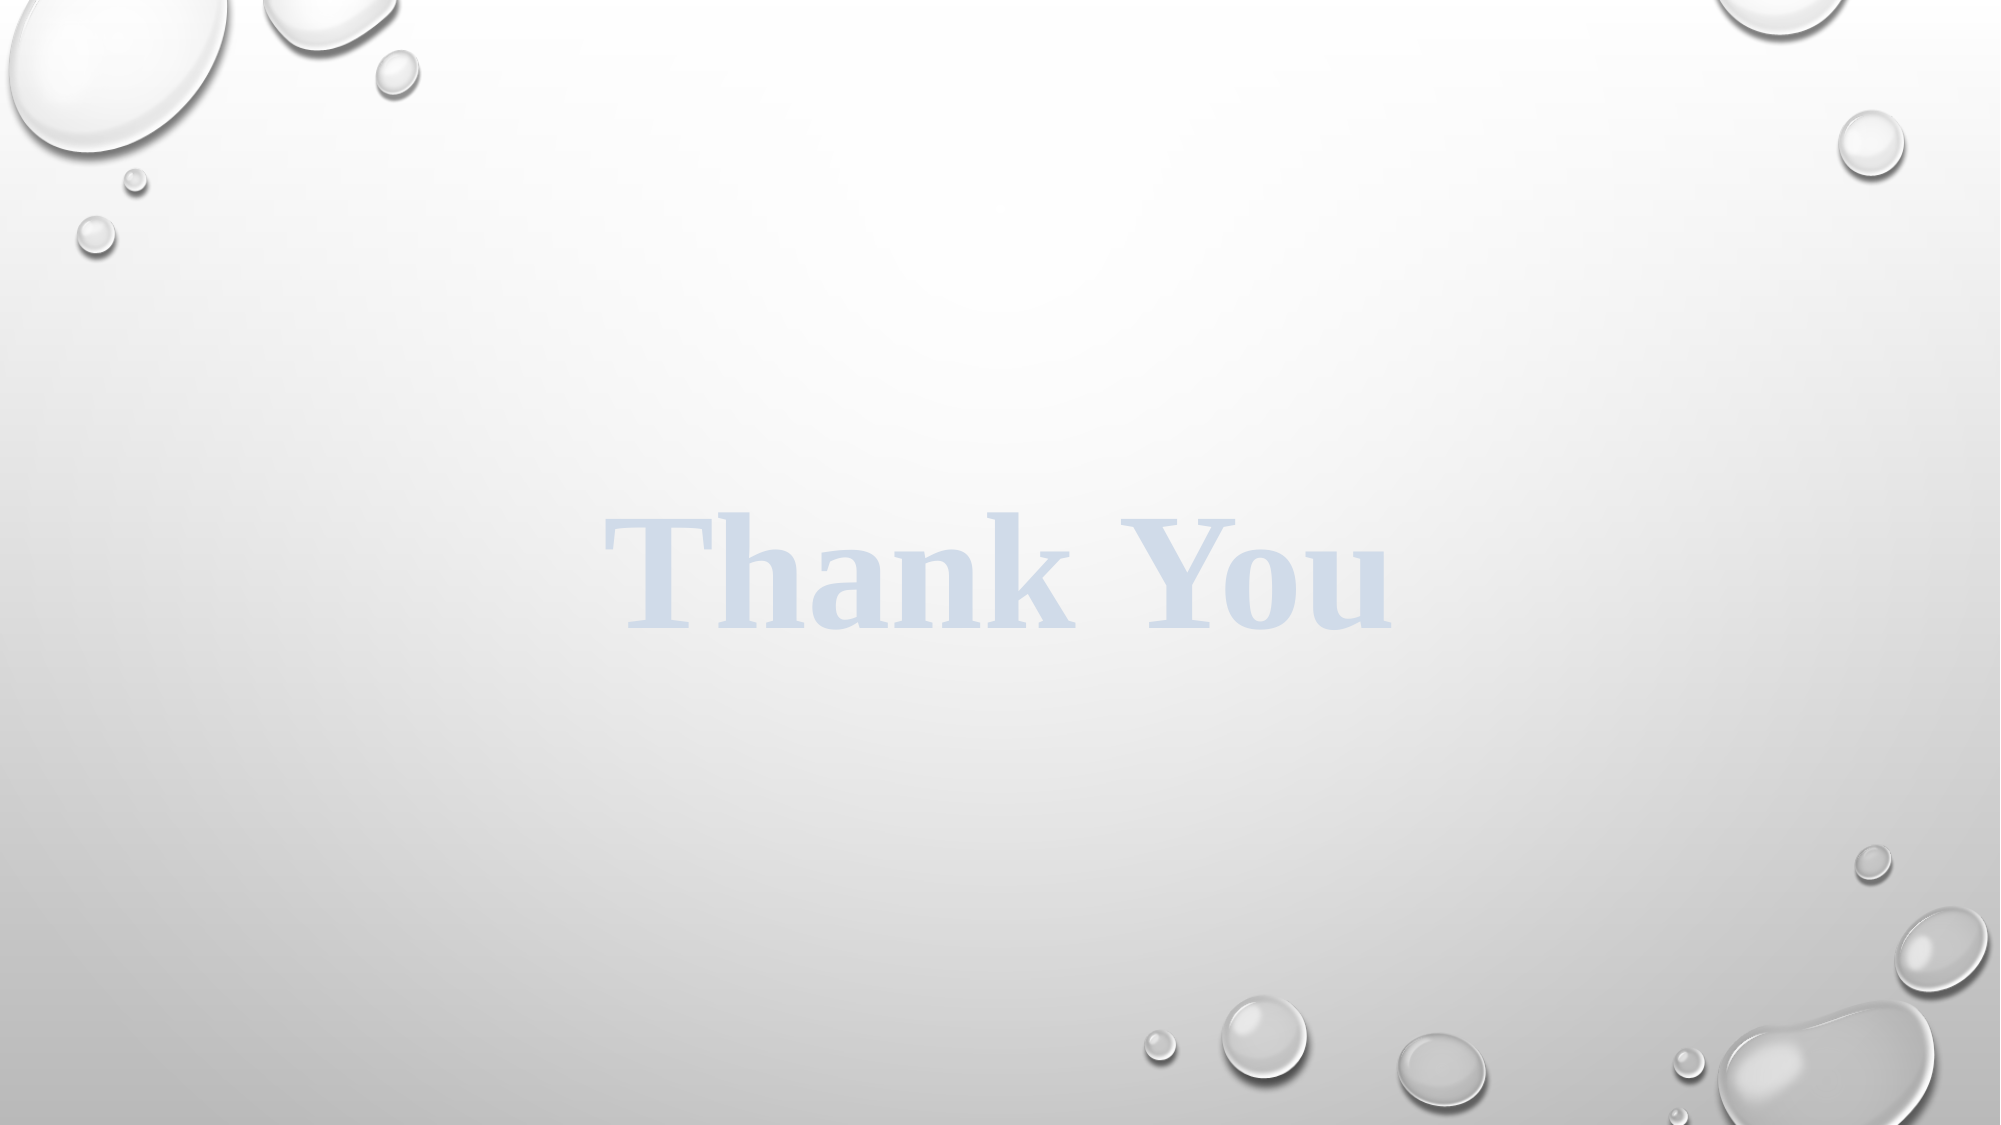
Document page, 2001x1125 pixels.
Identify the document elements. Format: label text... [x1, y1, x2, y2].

picture [0, 0, 2000, 1125]
text_box Thank You [591, 453, 1409, 669]
